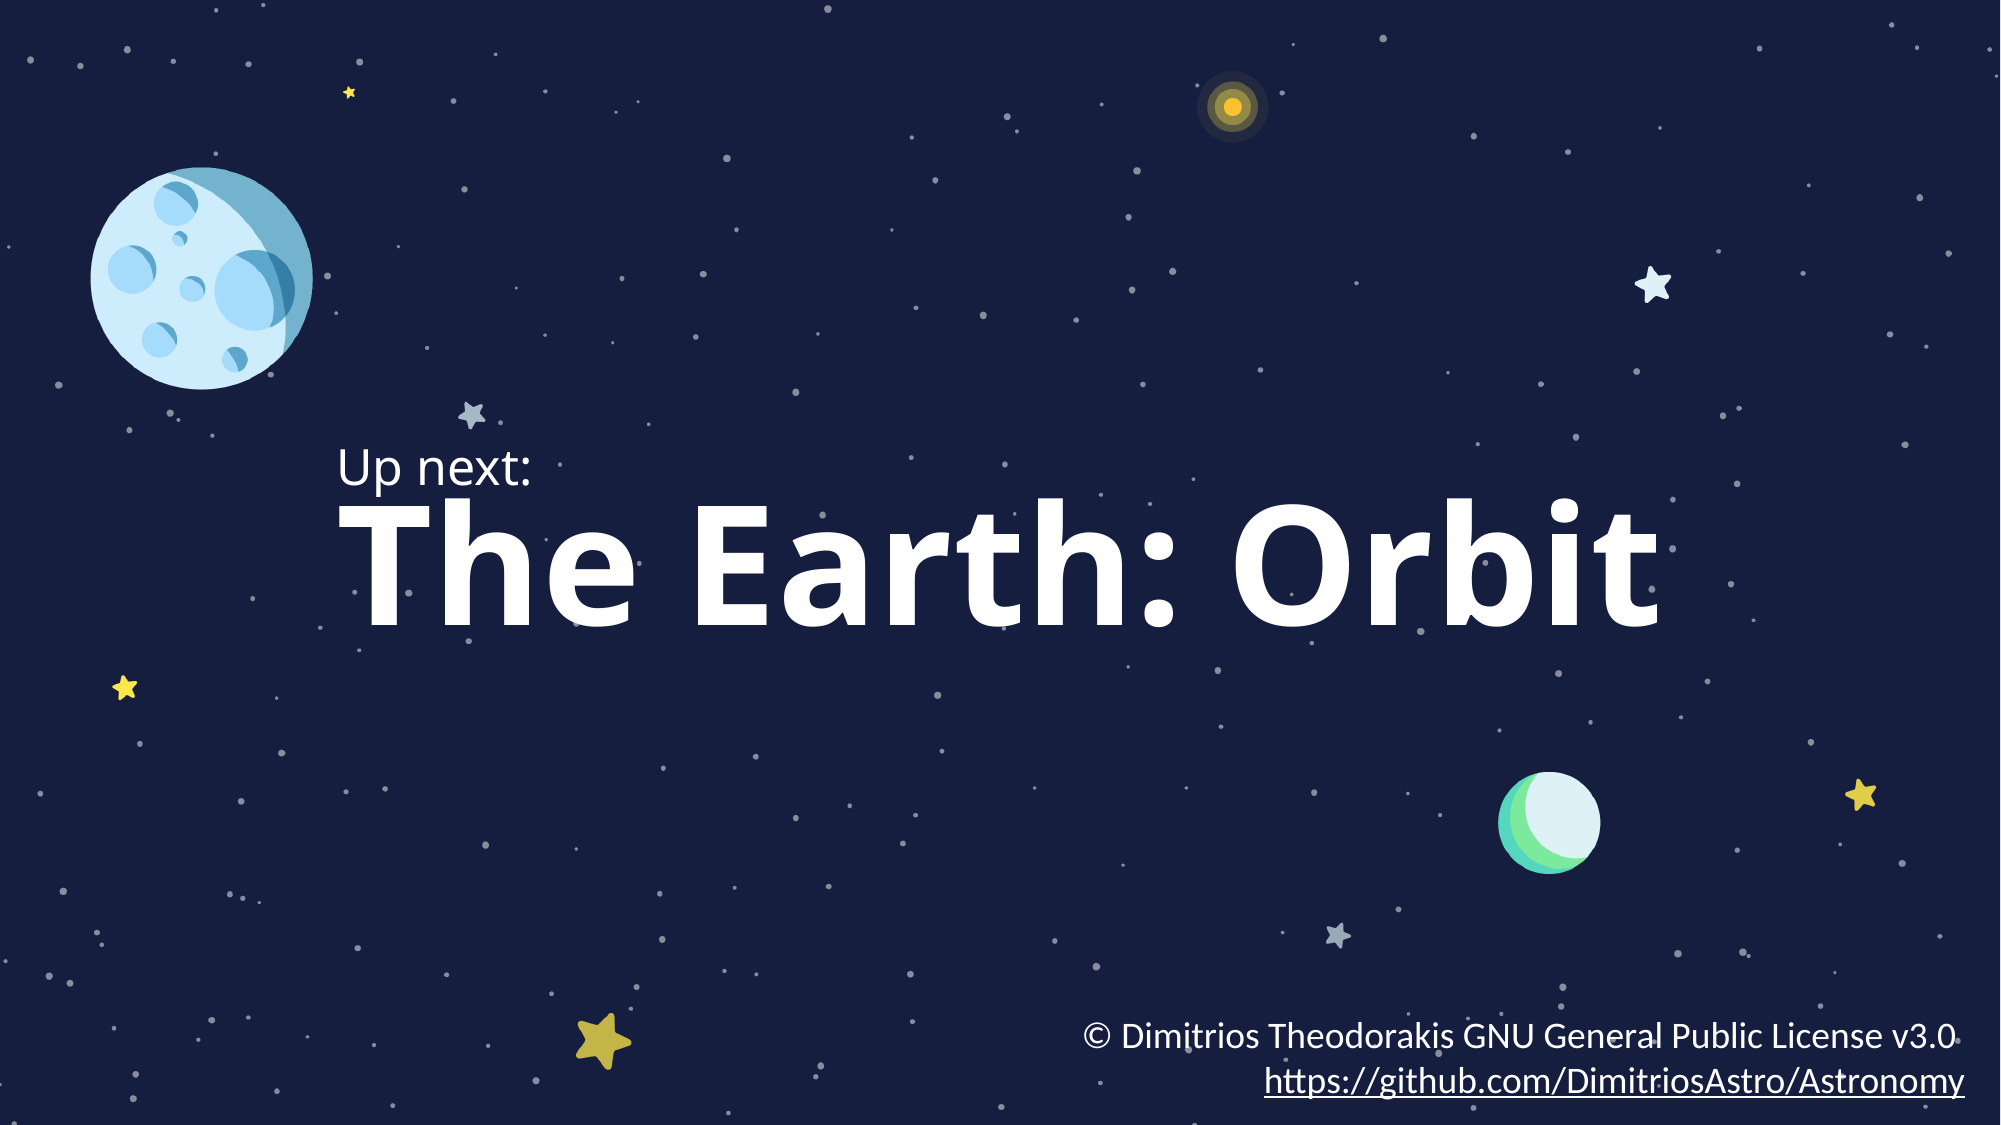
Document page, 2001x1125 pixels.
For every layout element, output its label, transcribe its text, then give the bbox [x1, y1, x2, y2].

title The Earth: Orbit [143, 277, 1857, 669]
subtitle Up next: [271, 434, 598, 538]
picture [0, 0, 2001, 1125]
